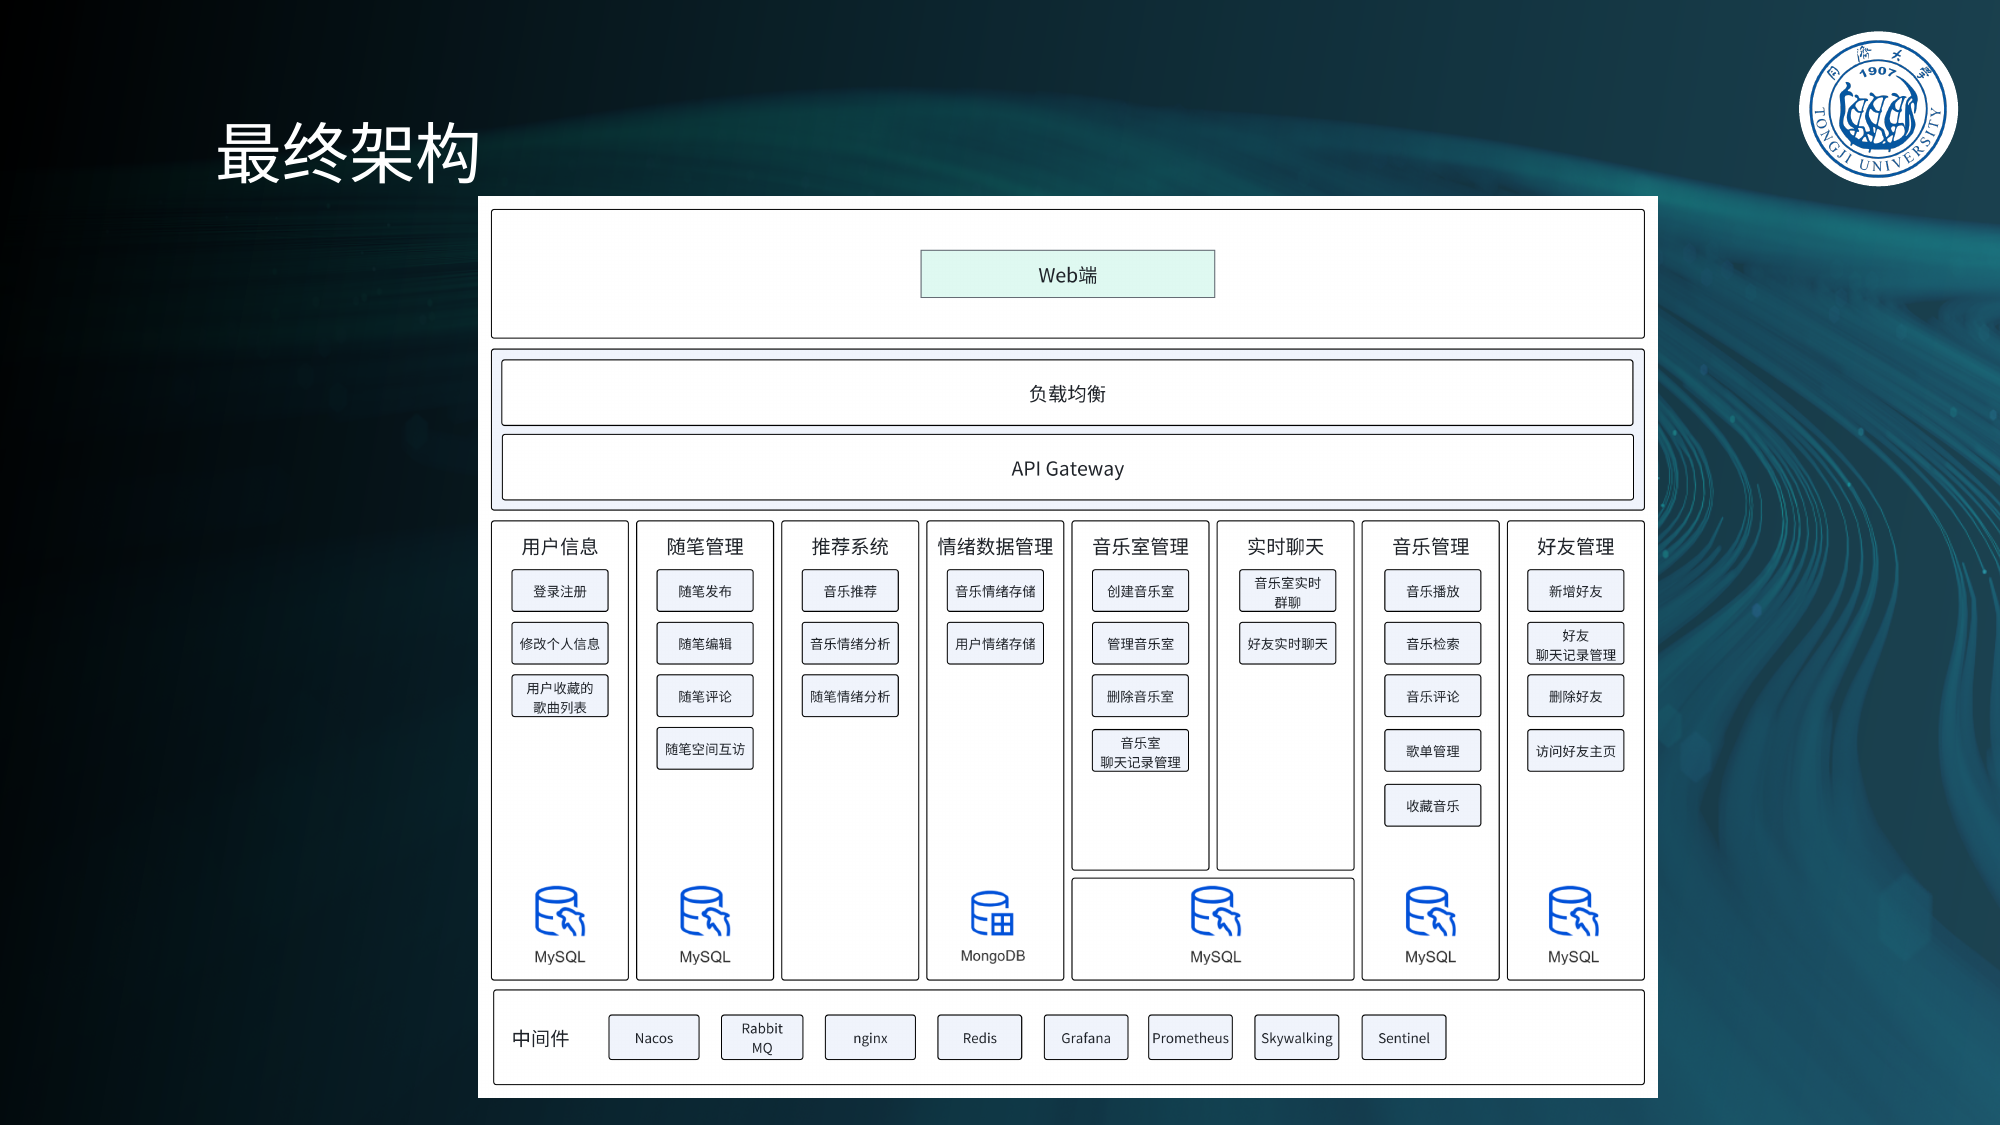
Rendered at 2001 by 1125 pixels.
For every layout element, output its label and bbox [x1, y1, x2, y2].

text_box [200, 83, 705, 221]
picture [0, 0, 2000, 1125]
text_box [1799, 21, 1959, 197]
